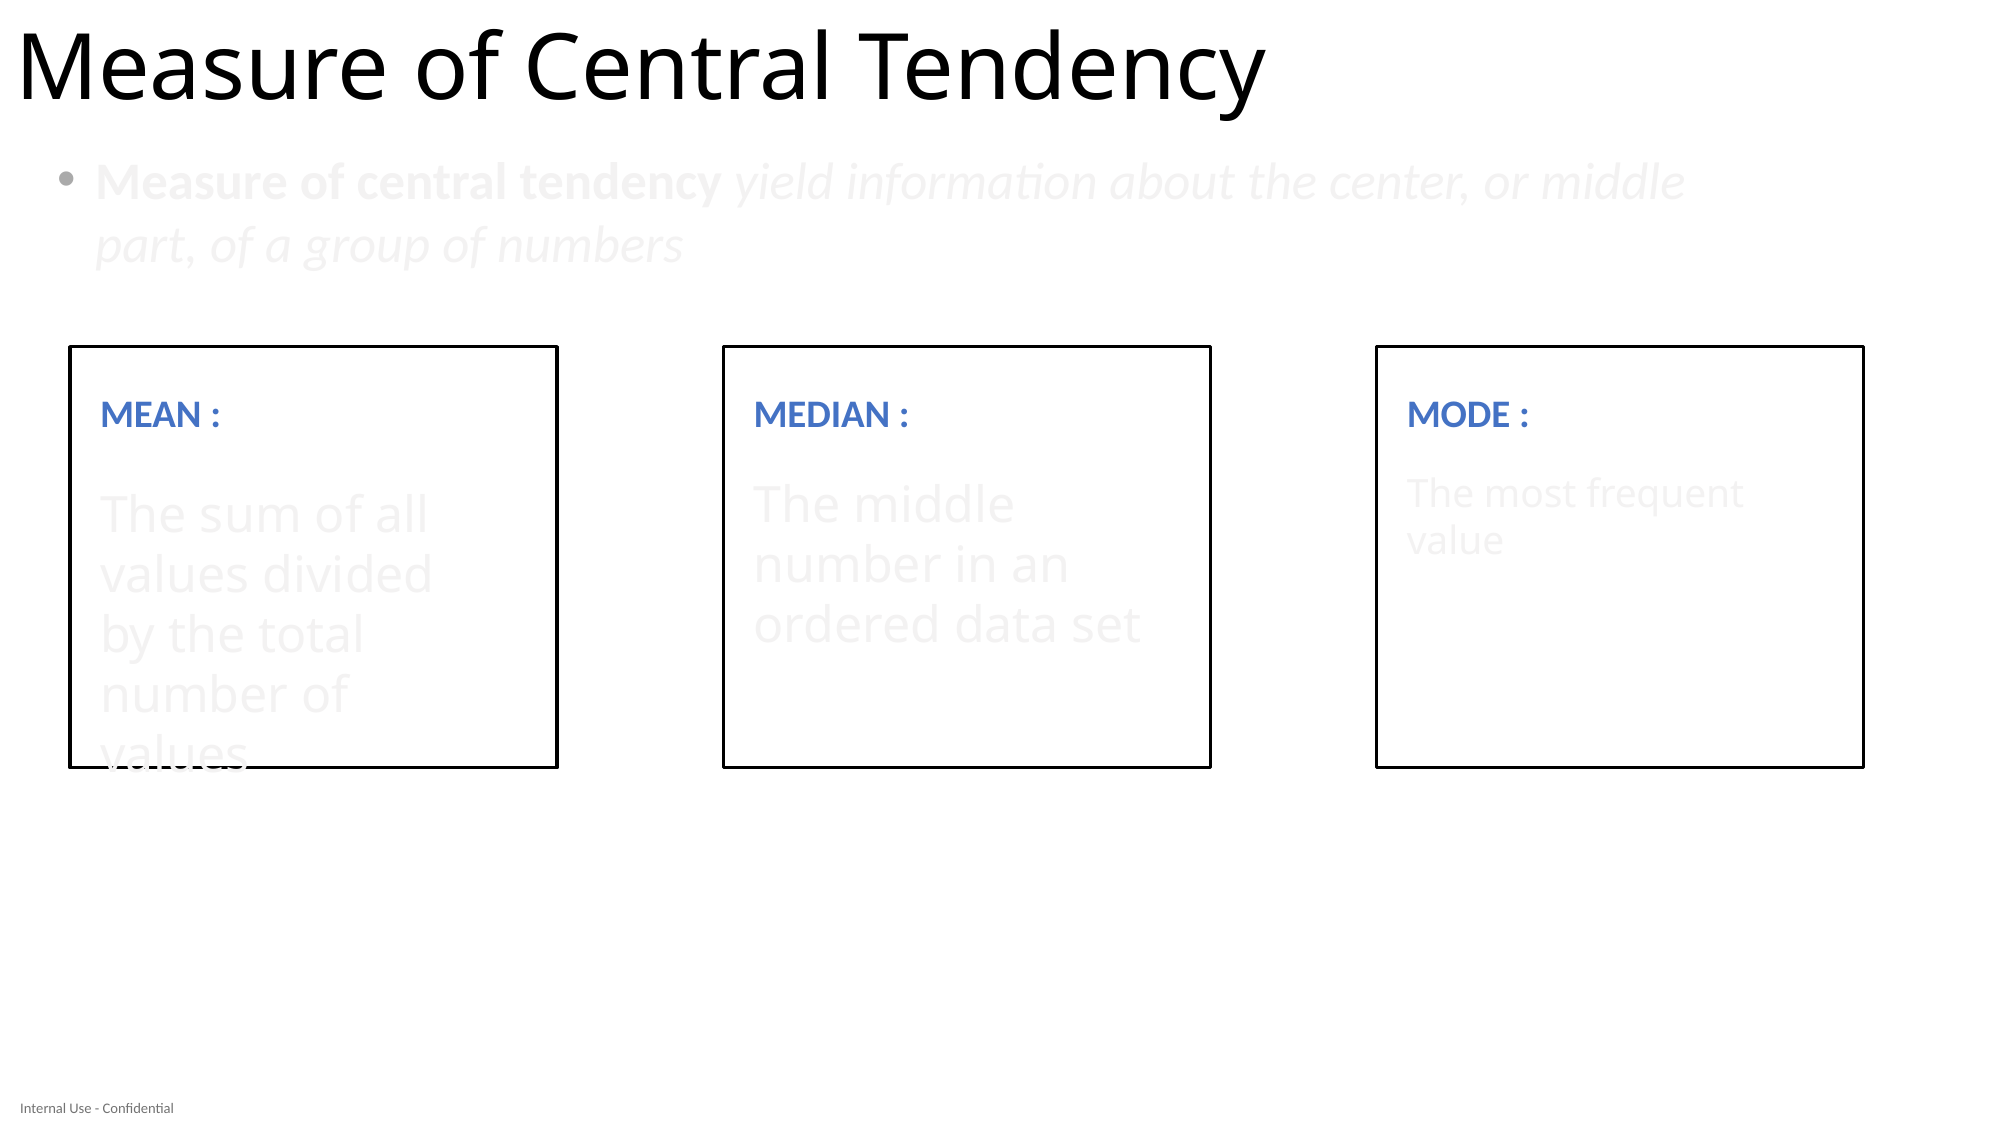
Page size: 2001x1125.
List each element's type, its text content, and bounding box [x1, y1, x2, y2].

text_box MODE : The most frequent value [1392, 381, 1822, 617]
title Measure of Central Tendency [0, 0, 1800, 140]
text_box MEAN : The sum of all values divided by the total number of values [85, 381, 515, 790]
text_box [1376, 346, 1864, 768]
text_box [69, 346, 557, 768]
text_box MEDIAN : The middle number in an ordered data set [738, 381, 1168, 660]
text_box Measure of central tendency yield information about the center, or middle part, of a group of numbers [42, 139, 1758, 840]
text_box [723, 346, 1211, 768]
